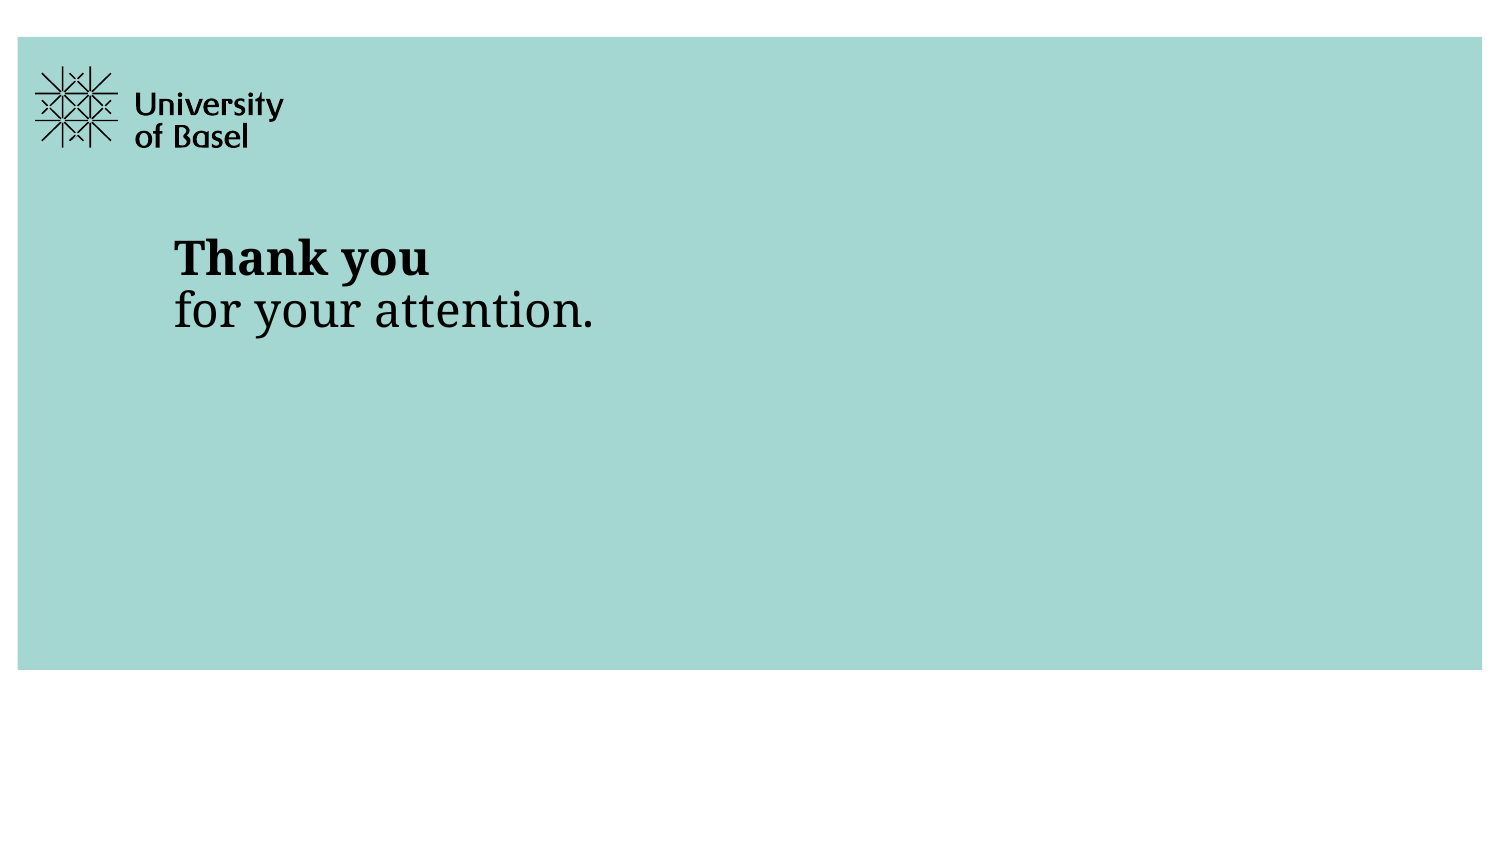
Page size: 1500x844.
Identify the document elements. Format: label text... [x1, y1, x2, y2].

text_box Thank you for your attention. [159, 225, 1435, 398]
